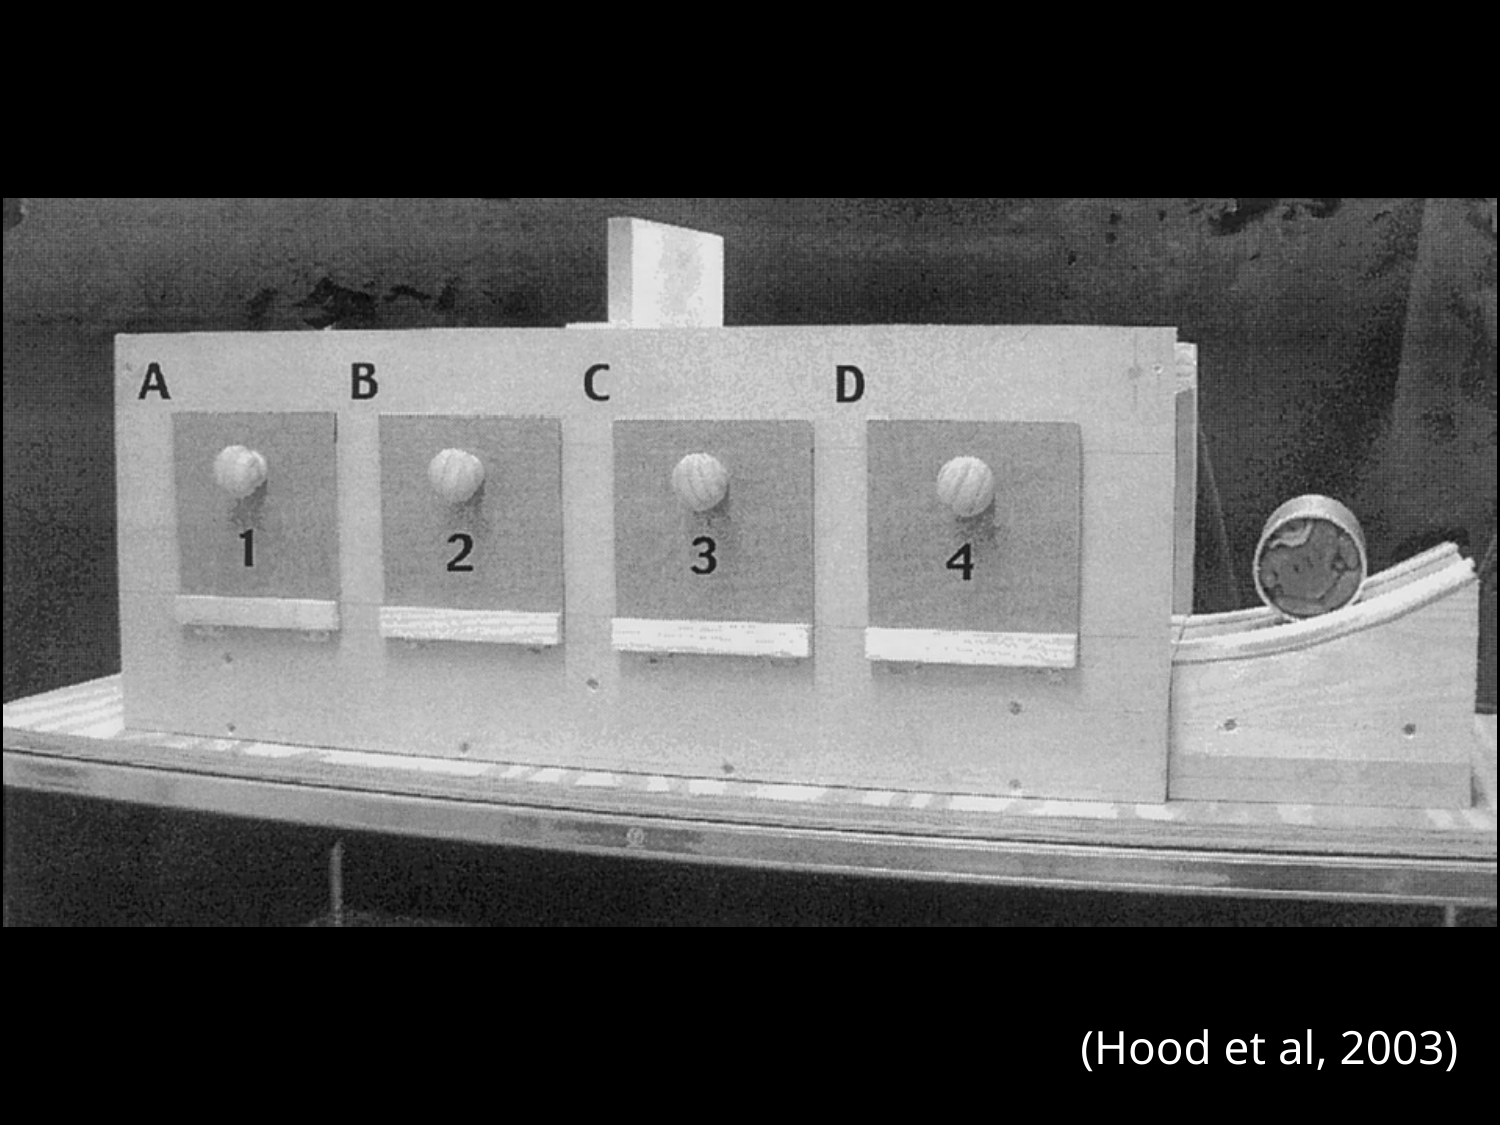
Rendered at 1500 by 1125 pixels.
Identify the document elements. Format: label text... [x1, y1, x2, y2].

picture [3, 198, 1497, 927]
text_box (Hood et al, 2003) [1065, 1011, 1474, 1082]
